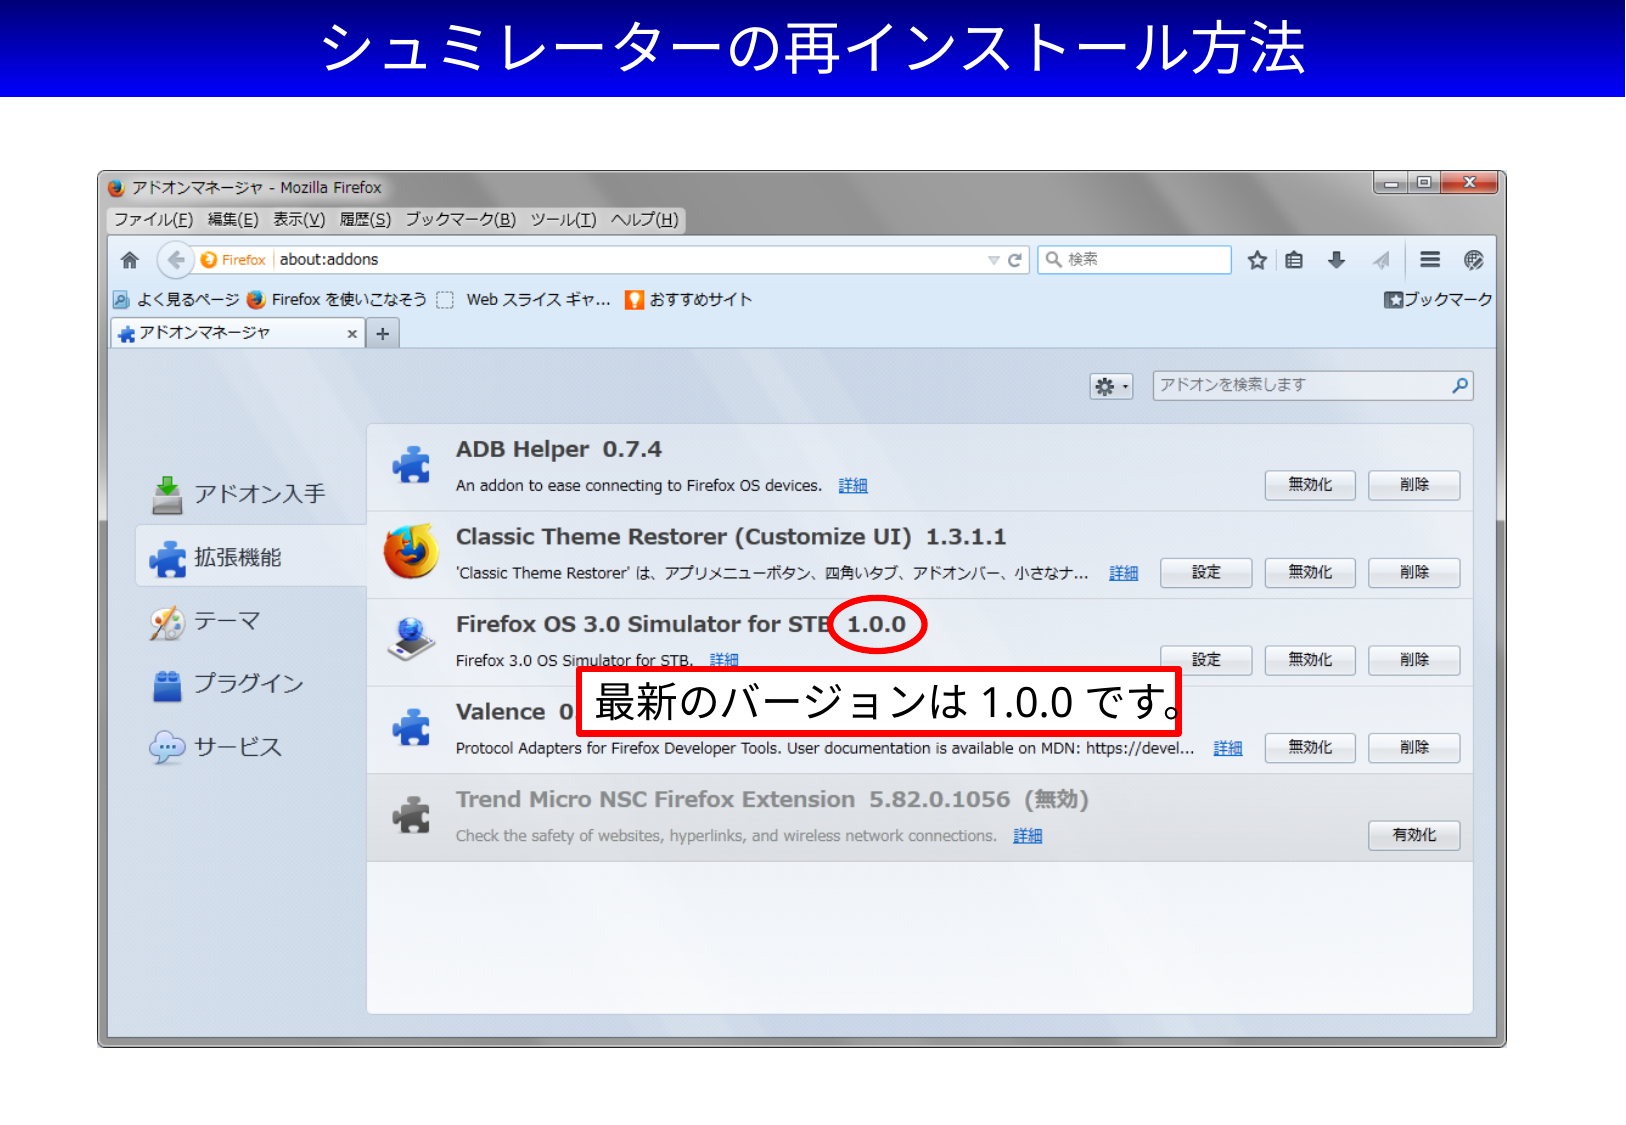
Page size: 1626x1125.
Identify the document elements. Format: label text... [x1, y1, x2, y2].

title シュミレーターの再インストール方法 [166, 10, 1460, 83]
picture [97, 170, 1507, 1048]
